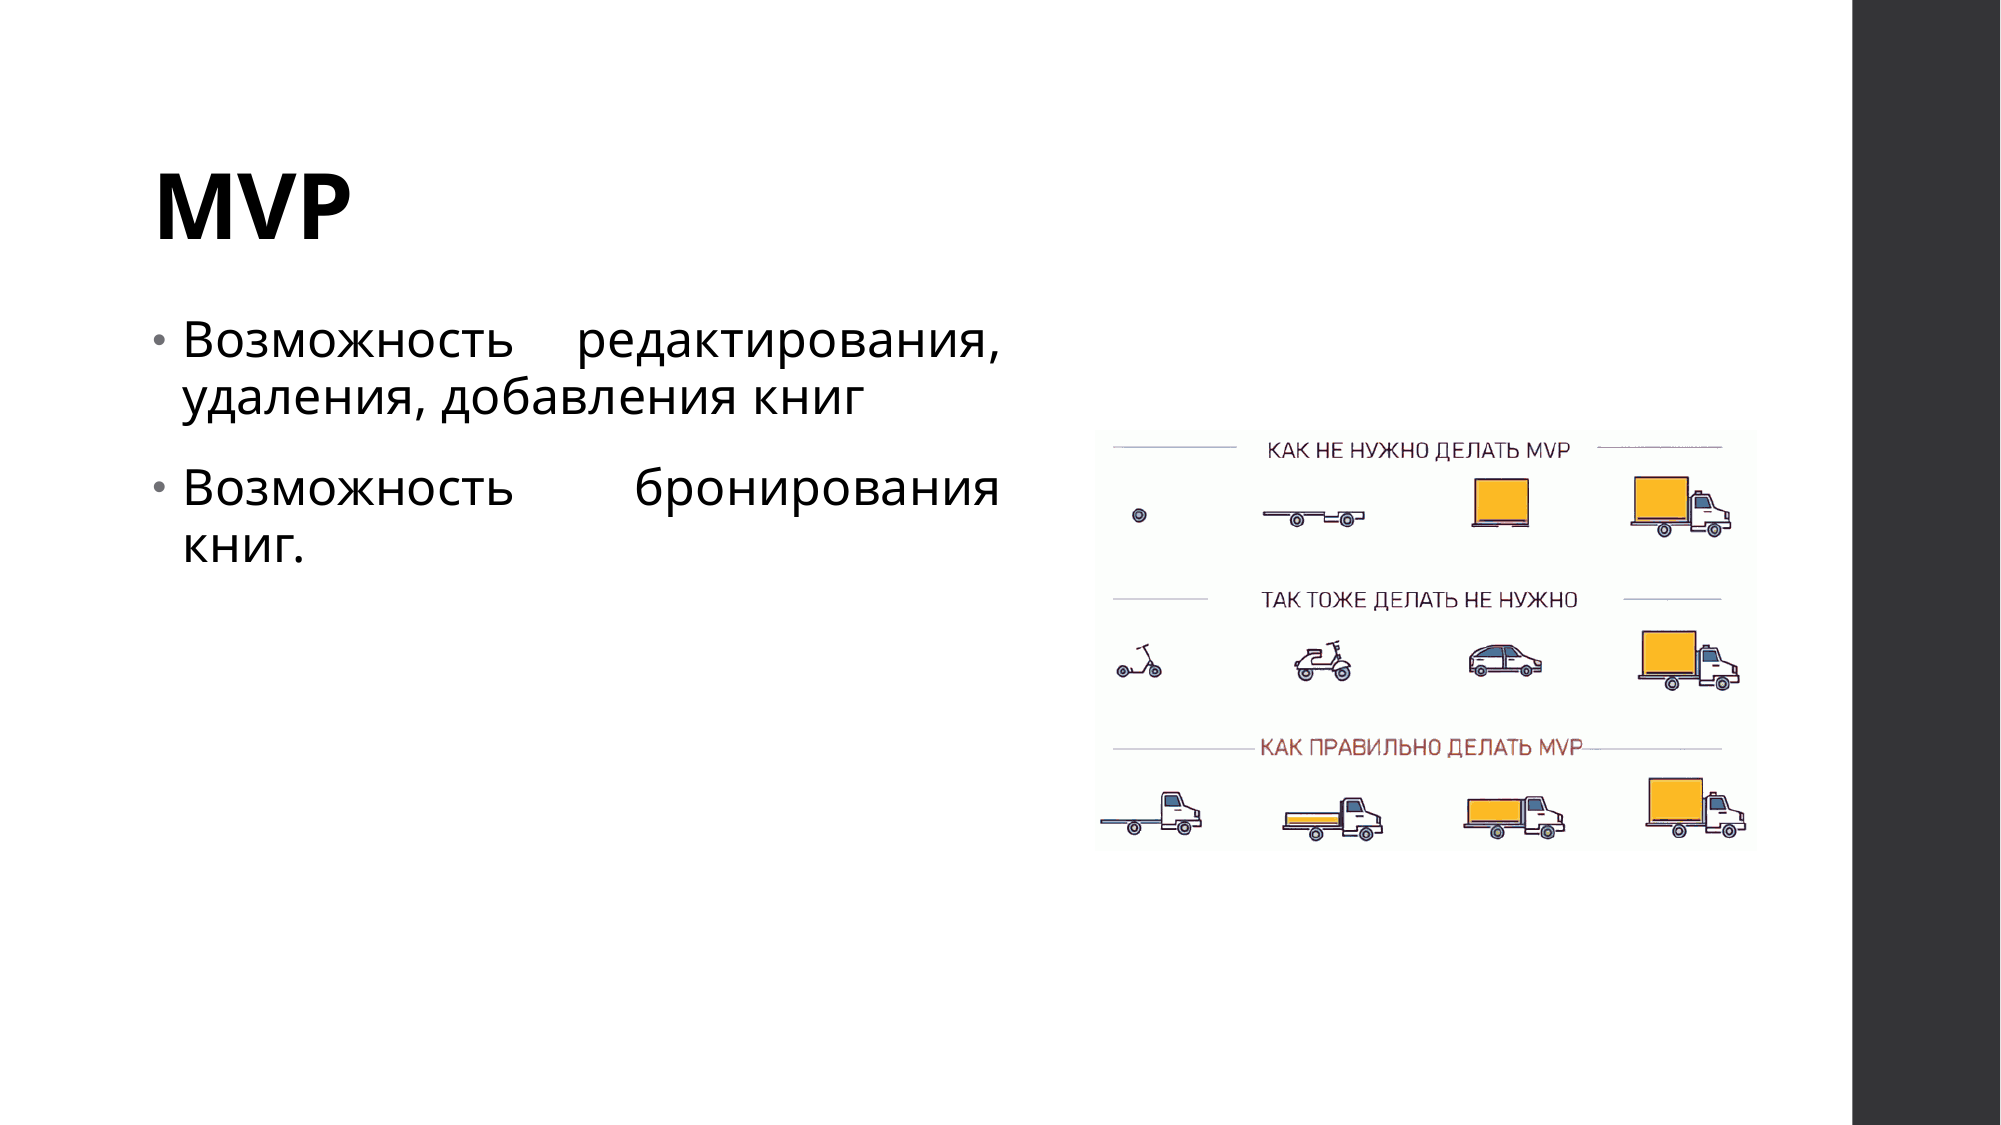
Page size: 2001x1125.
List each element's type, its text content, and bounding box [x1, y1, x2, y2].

text_box Возможность редактирования, удаления, добавления книг Возможность бронирования книг. [137, 304, 1018, 1036]
picture [1094, 429, 1757, 851]
title MVP [137, 129, 1797, 267]
